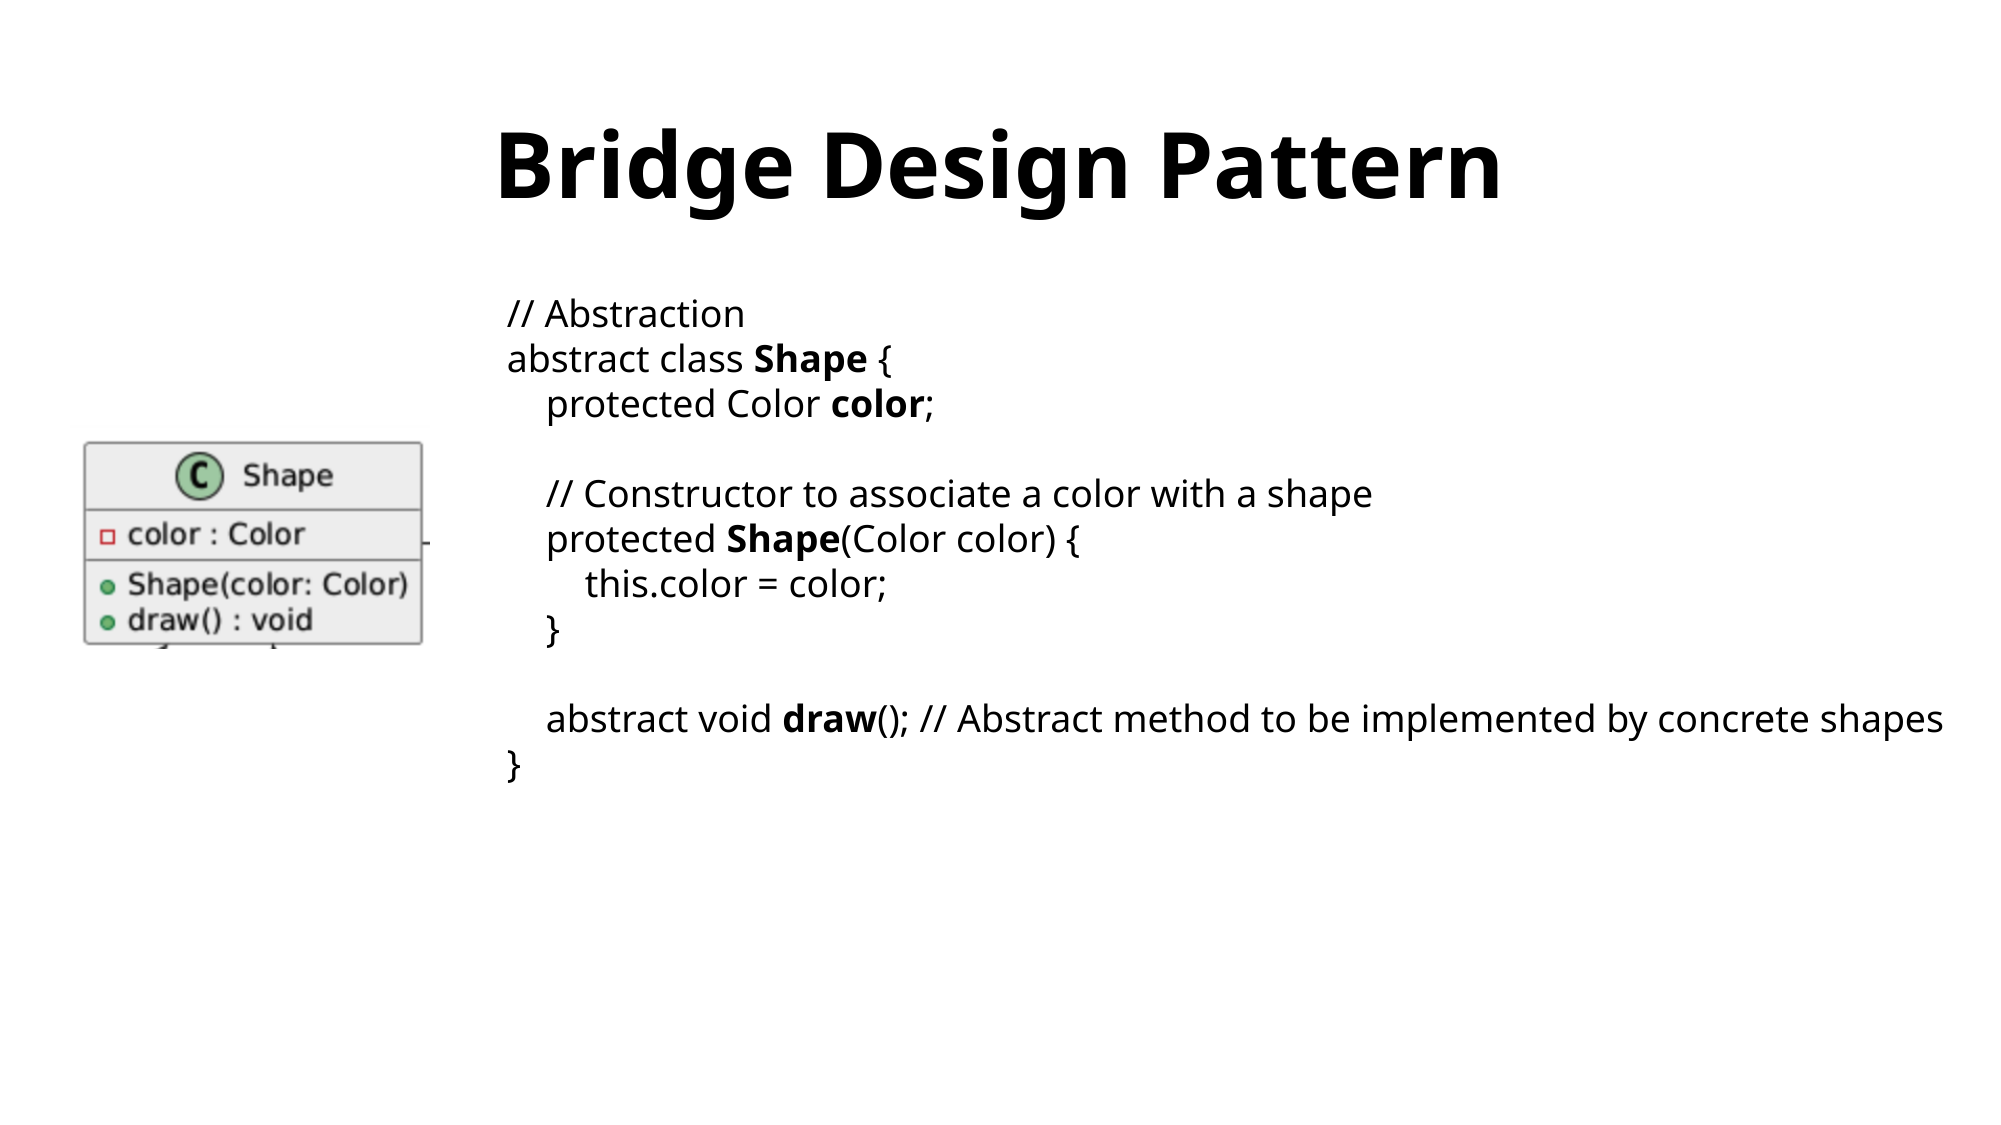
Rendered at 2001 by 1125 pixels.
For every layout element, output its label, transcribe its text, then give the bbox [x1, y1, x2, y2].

title Bridge Design Pattern [137, 59, 1863, 278]
text_box // Abstraction abstract class Shape { protected Color color; // Constructor to associate a color with a shape protected Shape(Color color) { this.color = color; } abstract void draw(); // Abstract method to be implemented by concrete shapes } [492, 282, 2000, 792]
picture [70, 424, 430, 649]
